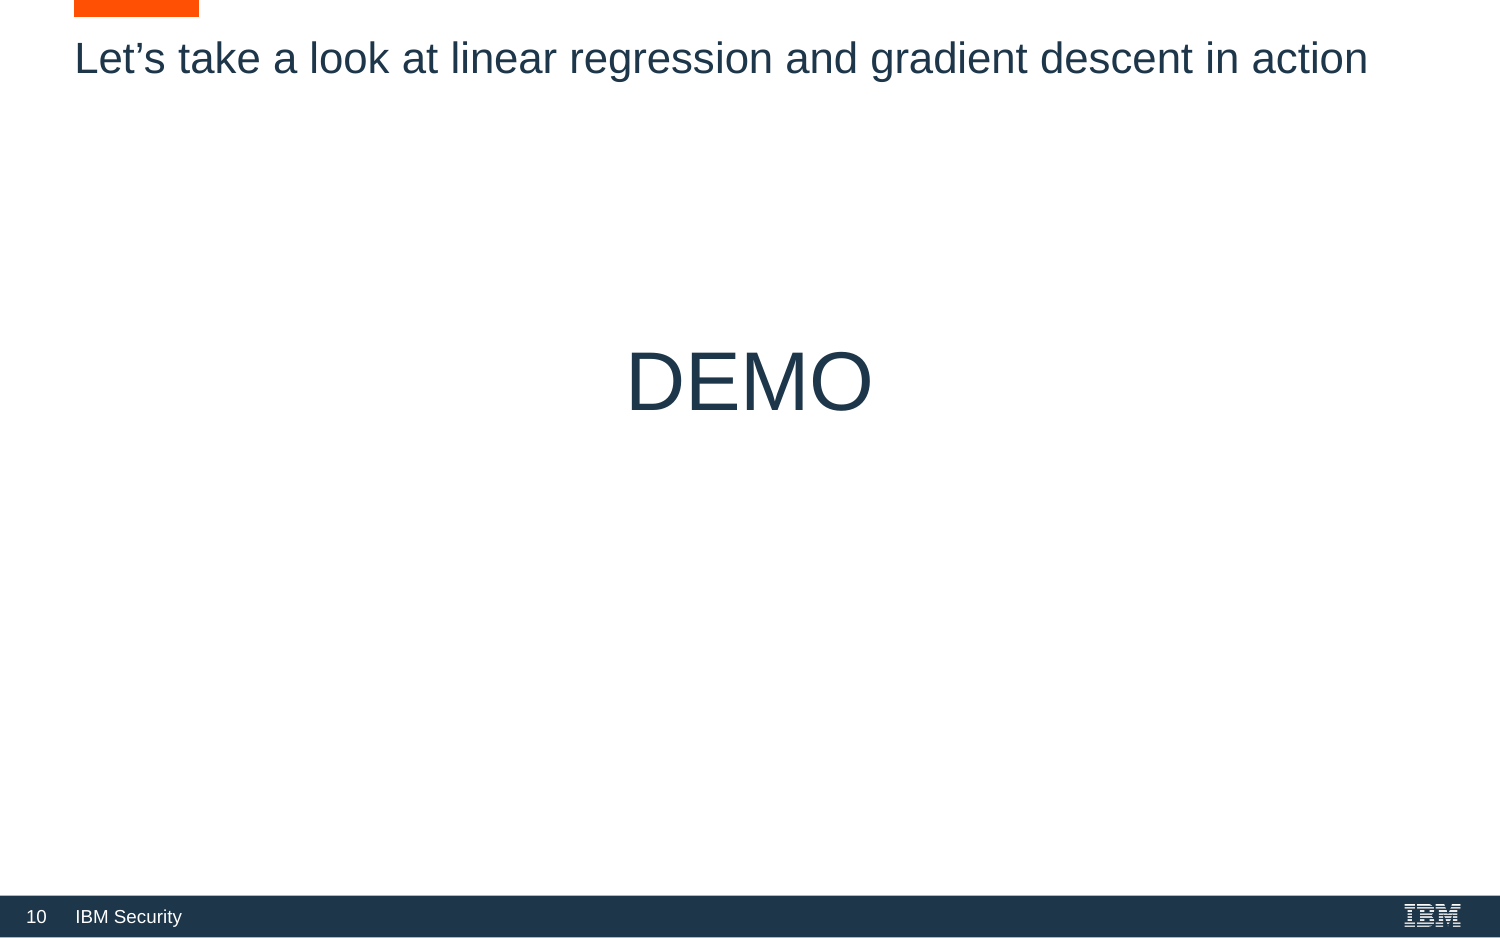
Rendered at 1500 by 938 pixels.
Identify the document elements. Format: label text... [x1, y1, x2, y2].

text_box DEMO [306, 326, 1193, 428]
list Let’s take a look at linear regression and gradient descent in action [74, 36, 1425, 94]
picture [1404, 904, 1462, 927]
